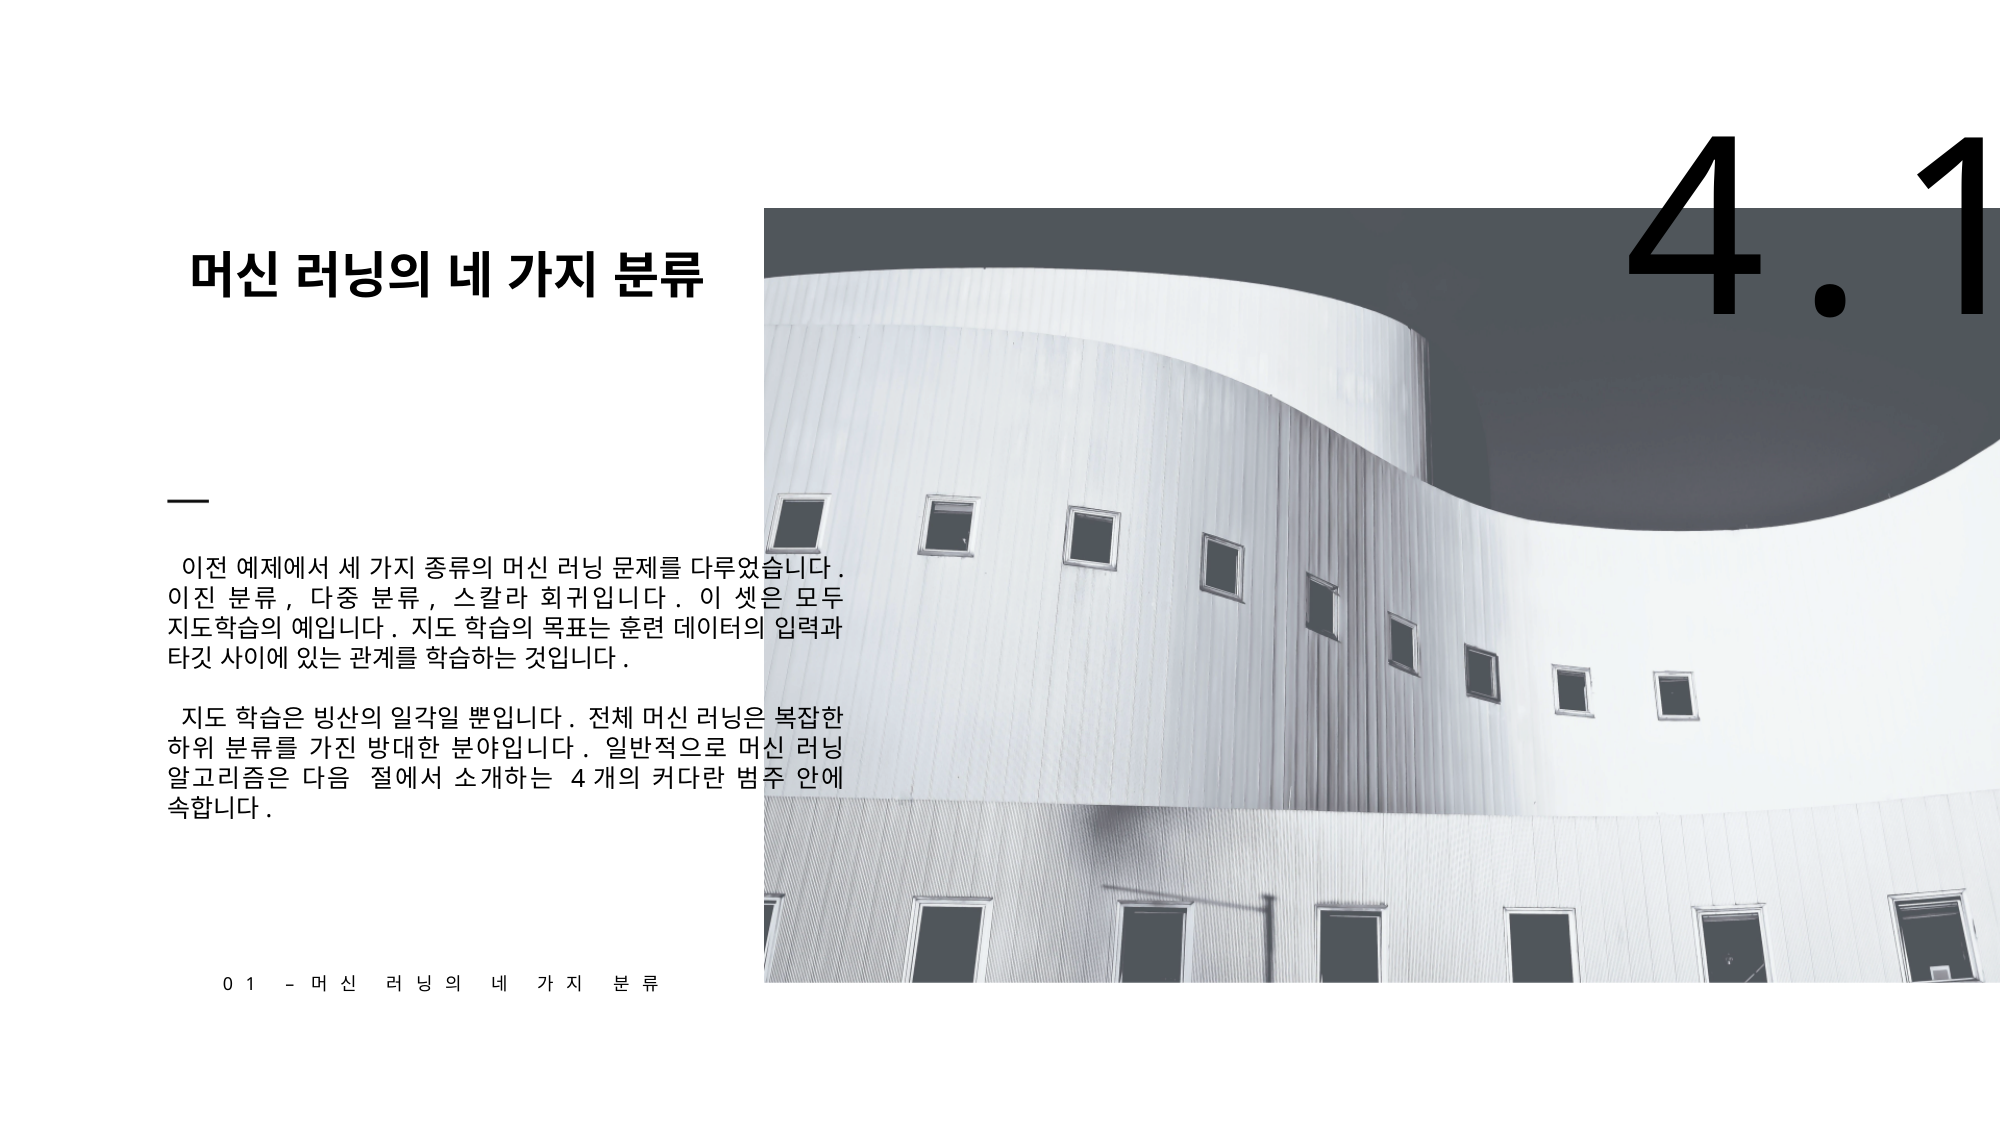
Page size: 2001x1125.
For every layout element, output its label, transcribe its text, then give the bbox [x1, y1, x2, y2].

text_box 01 –머신 러닝의 네 가지 분류 [208, 965, 915, 1002]
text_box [764, 208, 2000, 983]
text_box 4.1 [1604, 60, 2000, 208]
text_box 이전 예제에서 세 가지 종류의 머신 러닝 문제를 다루었습니다. 이진 분류, 다중 분류, 스칼라 회귀입니다. 이 셋은 모두 지도학습의 예입니다. 지도 학습의 목표는 훈련 데이터의 입력과 타깃 사이에 있는 관계를 학습하는 것입니다. 지도 학습은 빙산의 일각일 뿐입니다. 전체 머신 러닝은 복잡한 하위 분류를 가진 방대한 분야입니다. 일반적으로 머신 러닝 알고리즘은 다음 절에서 소개하는 4개의 커다란 범주 안에 속합니다. [152, 545, 764, 830]
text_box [167, 495, 209, 507]
text_box 머신 러닝의 네 가지 분류 [174, 235, 764, 311]
